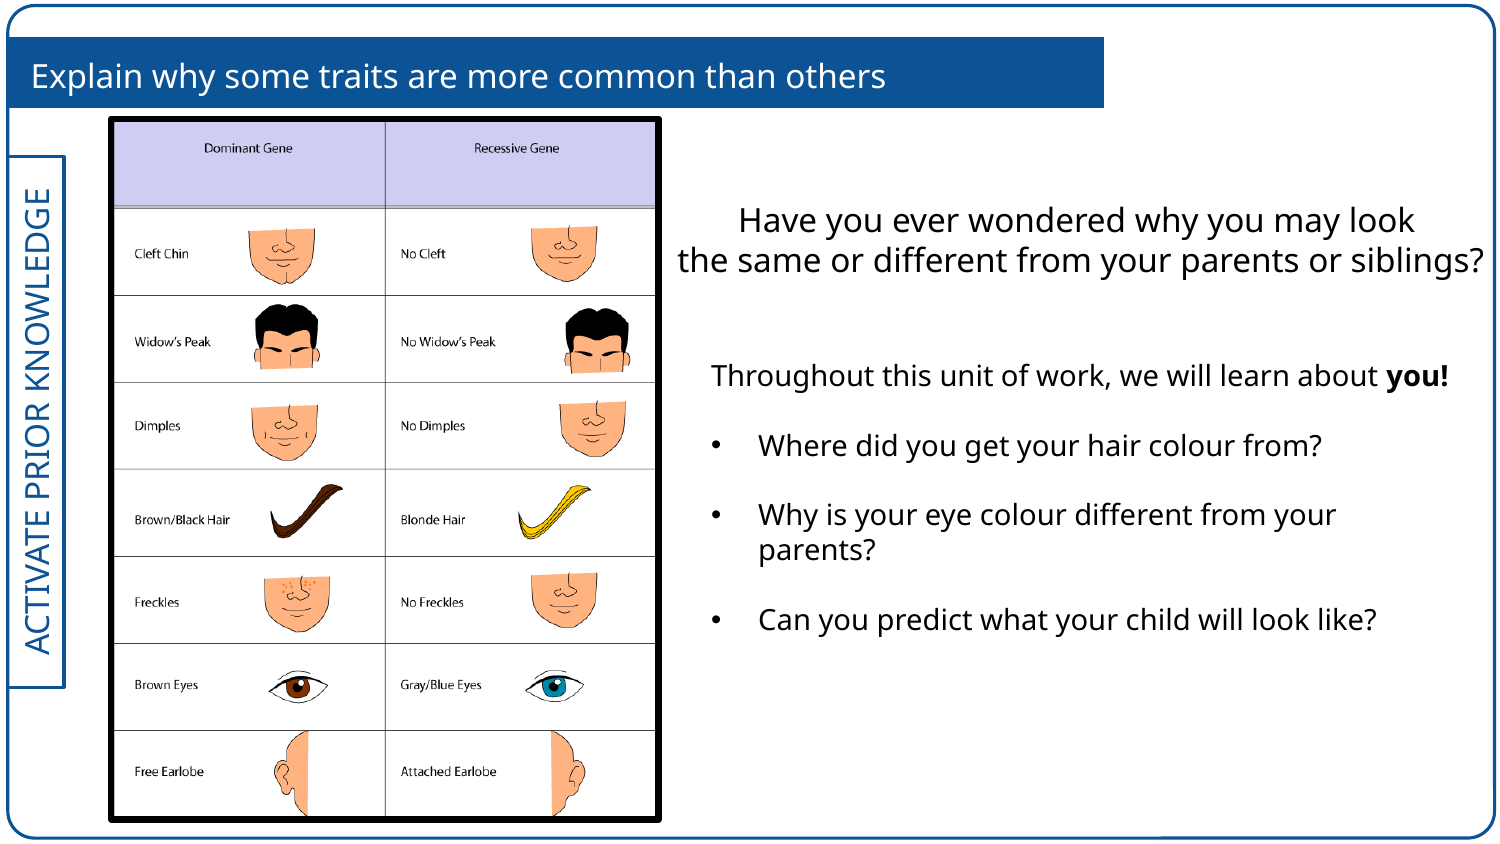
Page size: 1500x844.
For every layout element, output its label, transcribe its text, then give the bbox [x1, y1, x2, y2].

text_box Throughout this unit of work, we will learn about you! Where did you get your hair colour from? Why is your eye colour different from your parents? Can you predict what your child will look like? [696, 349, 1467, 644]
text_box Have you ever wondered why you may look the same or different from your parents or siblings? [662, 191, 1500, 287]
subtitle Explain why some traits are more common than others [15, 43, 1097, 101]
picture [114, 121, 656, 817]
